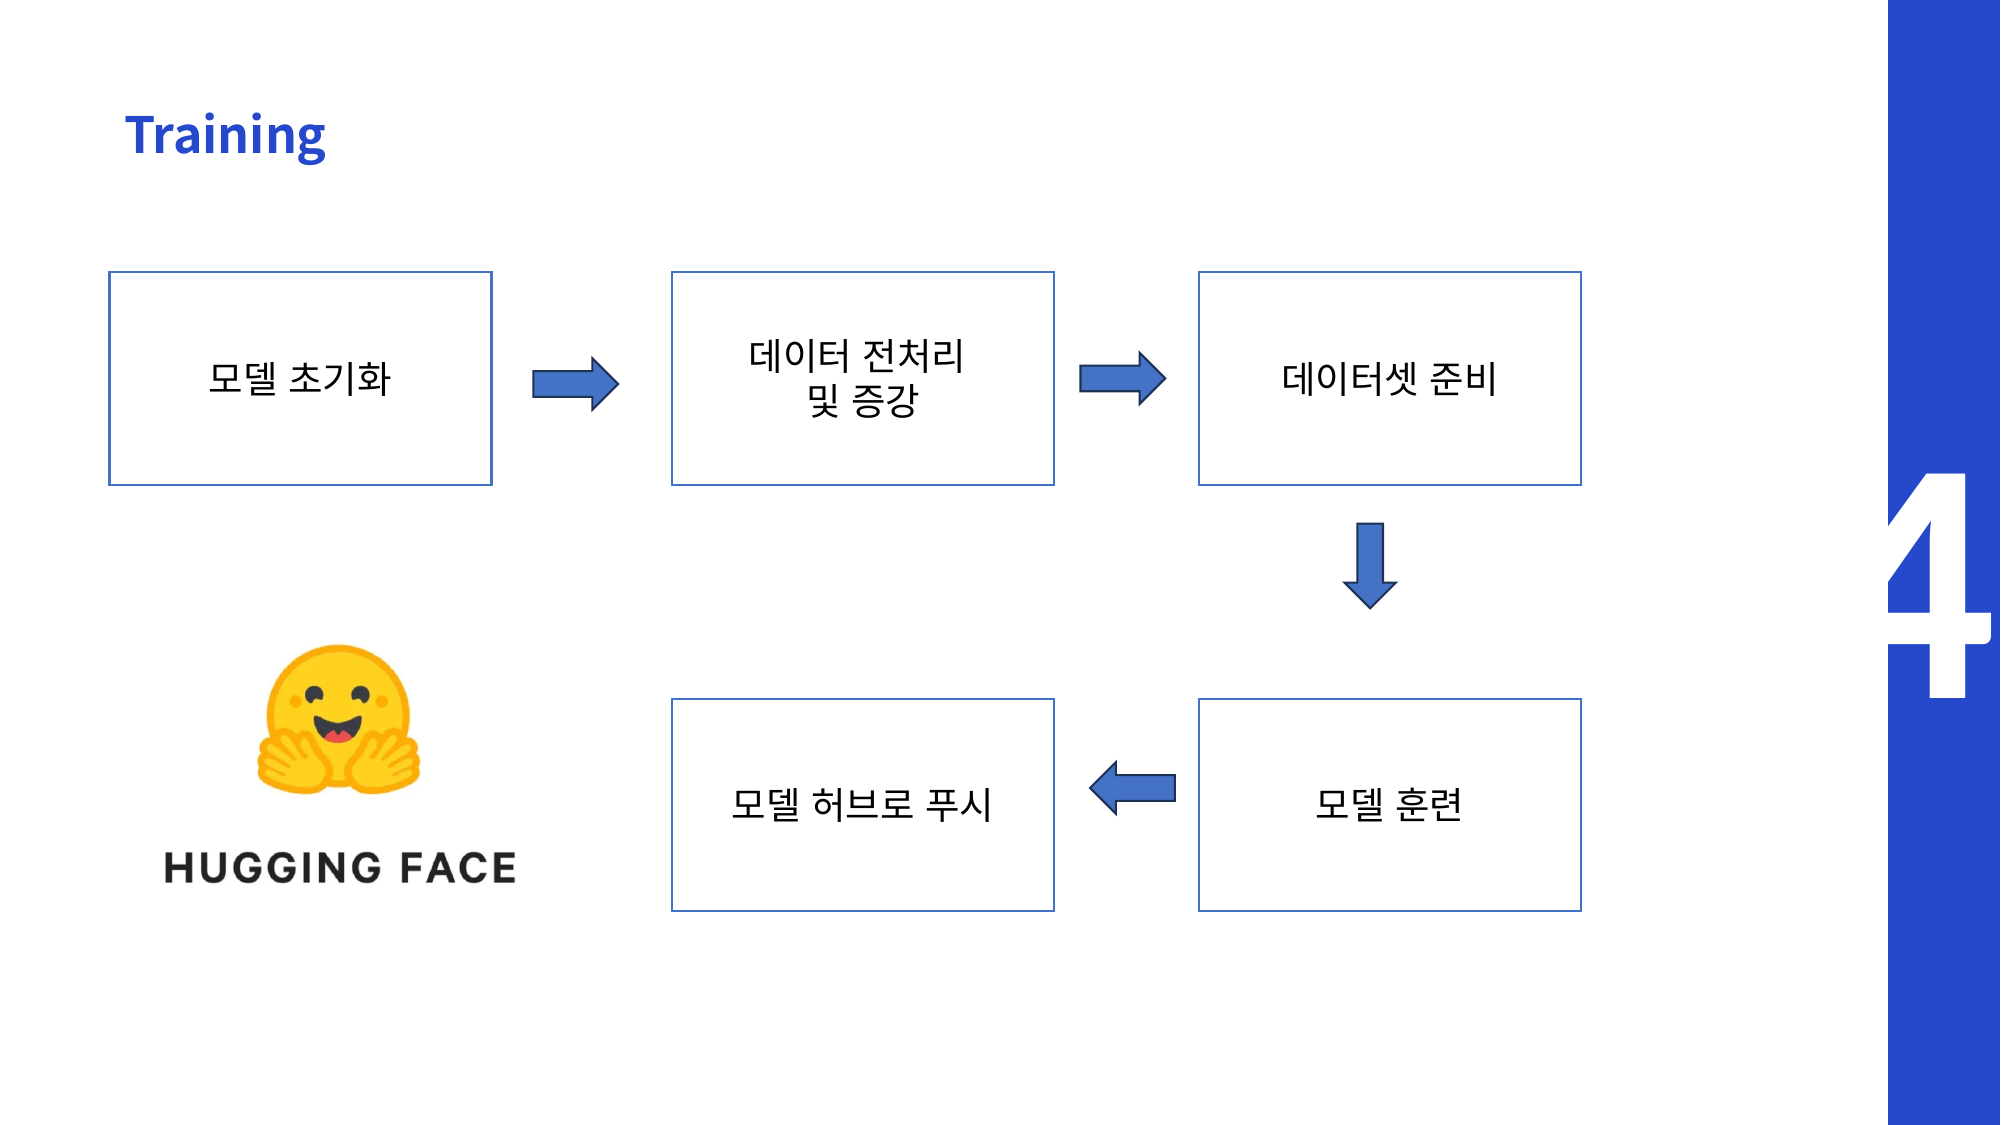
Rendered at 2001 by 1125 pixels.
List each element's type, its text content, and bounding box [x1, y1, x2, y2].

text_box 4 [1806, 345, 2000, 776]
text_box 모델 훈련 [1198, 698, 1582, 912]
picture [111, 608, 584, 924]
text_box [1079, 350, 1167, 407]
text_box [1088, 759, 1176, 817]
text_box 데이터 전처리 및 증강 [671, 271, 1055, 486]
text_box [1887, 0, 2000, 345]
text_box 모델 허브로 푸시 [671, 698, 1055, 912]
text_box 데이터셋 준비 [1198, 271, 1582, 486]
text_box [532, 355, 620, 413]
text_box [1887, 776, 2000, 1125]
text_box Training [109, 95, 1480, 171]
text_box 모델 초기화 [108, 271, 493, 486]
text_box [1341, 522, 1399, 610]
